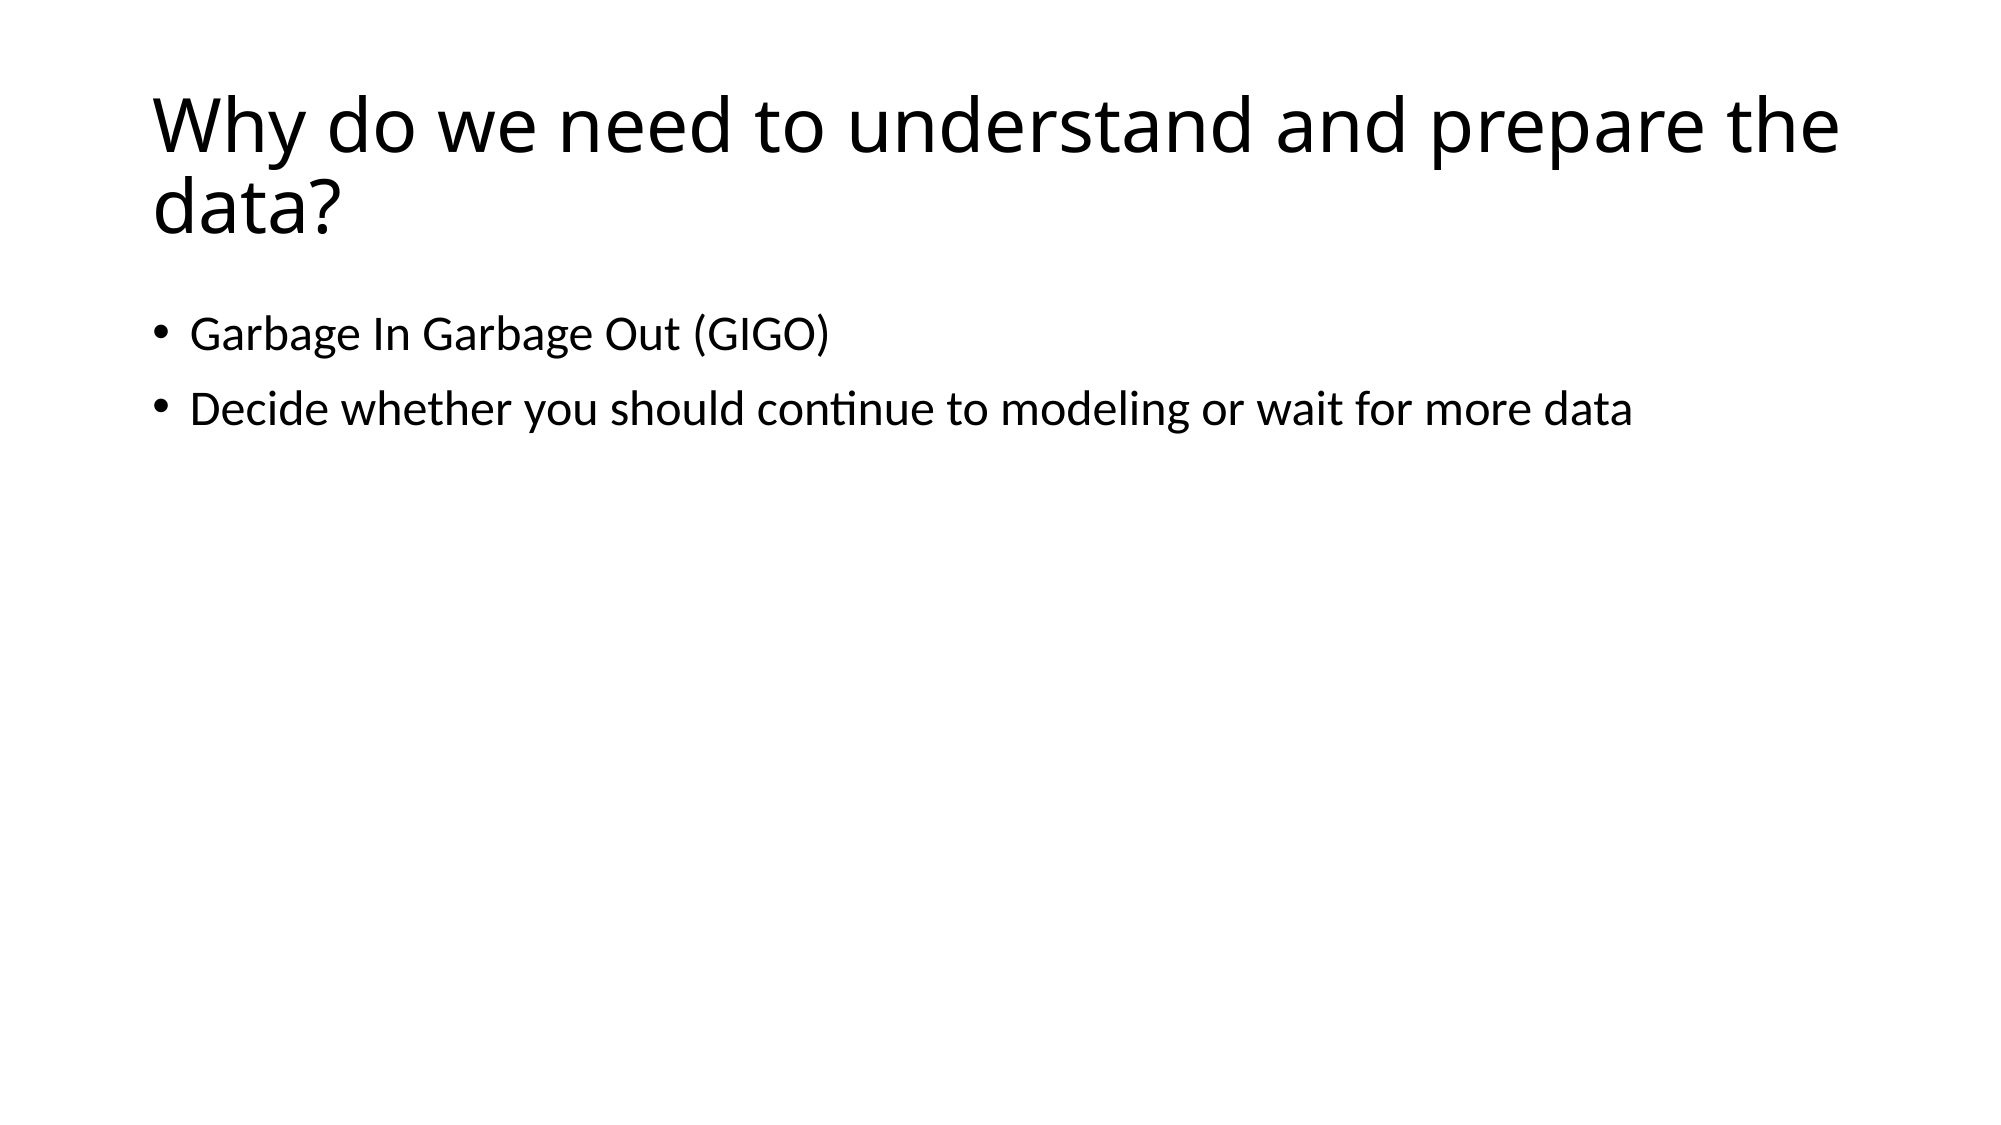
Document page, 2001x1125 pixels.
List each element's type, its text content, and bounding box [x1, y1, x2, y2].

list Garbage In Garbage Out (GIGO) Decide whether you should continue to modeling or wait for more data [137, 299, 1863, 1014]
title Why do we need to understand and prepare the data? [137, 59, 1863, 278]
